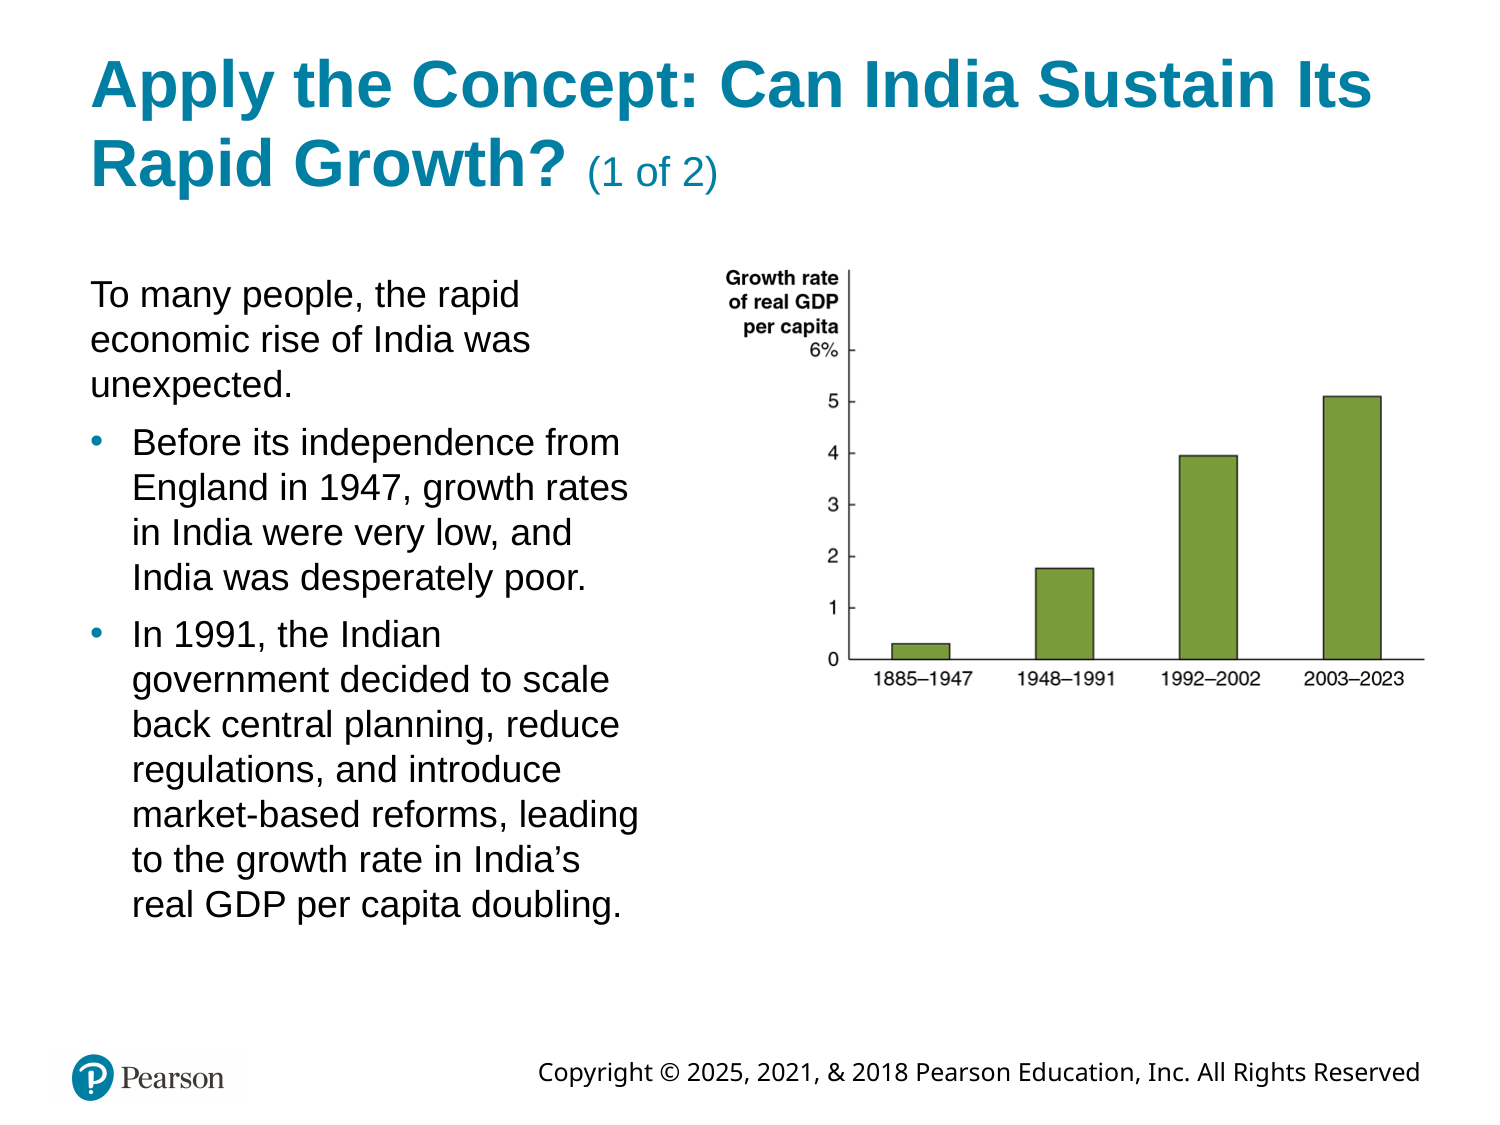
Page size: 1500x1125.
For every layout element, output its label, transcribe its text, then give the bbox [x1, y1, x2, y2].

picture [51, 1053, 245, 1102]
list To many people, the rapid economic rise of India was unexpected. Before its independence from England in 1947, growth rates in India were very low, and India was desperately poor. In 1991, the Indian government decided to scale back central planning, reduce regulations, and introduce market-based reforms, leading to the growth rate in India’s real G D P per capita doubling. [75, 255, 656, 962]
picture [725, 268, 1426, 690]
title Apply the Concept: Can India Sustain Its Rapid Growth? (1 of 2) [75, 35, 1425, 216]
